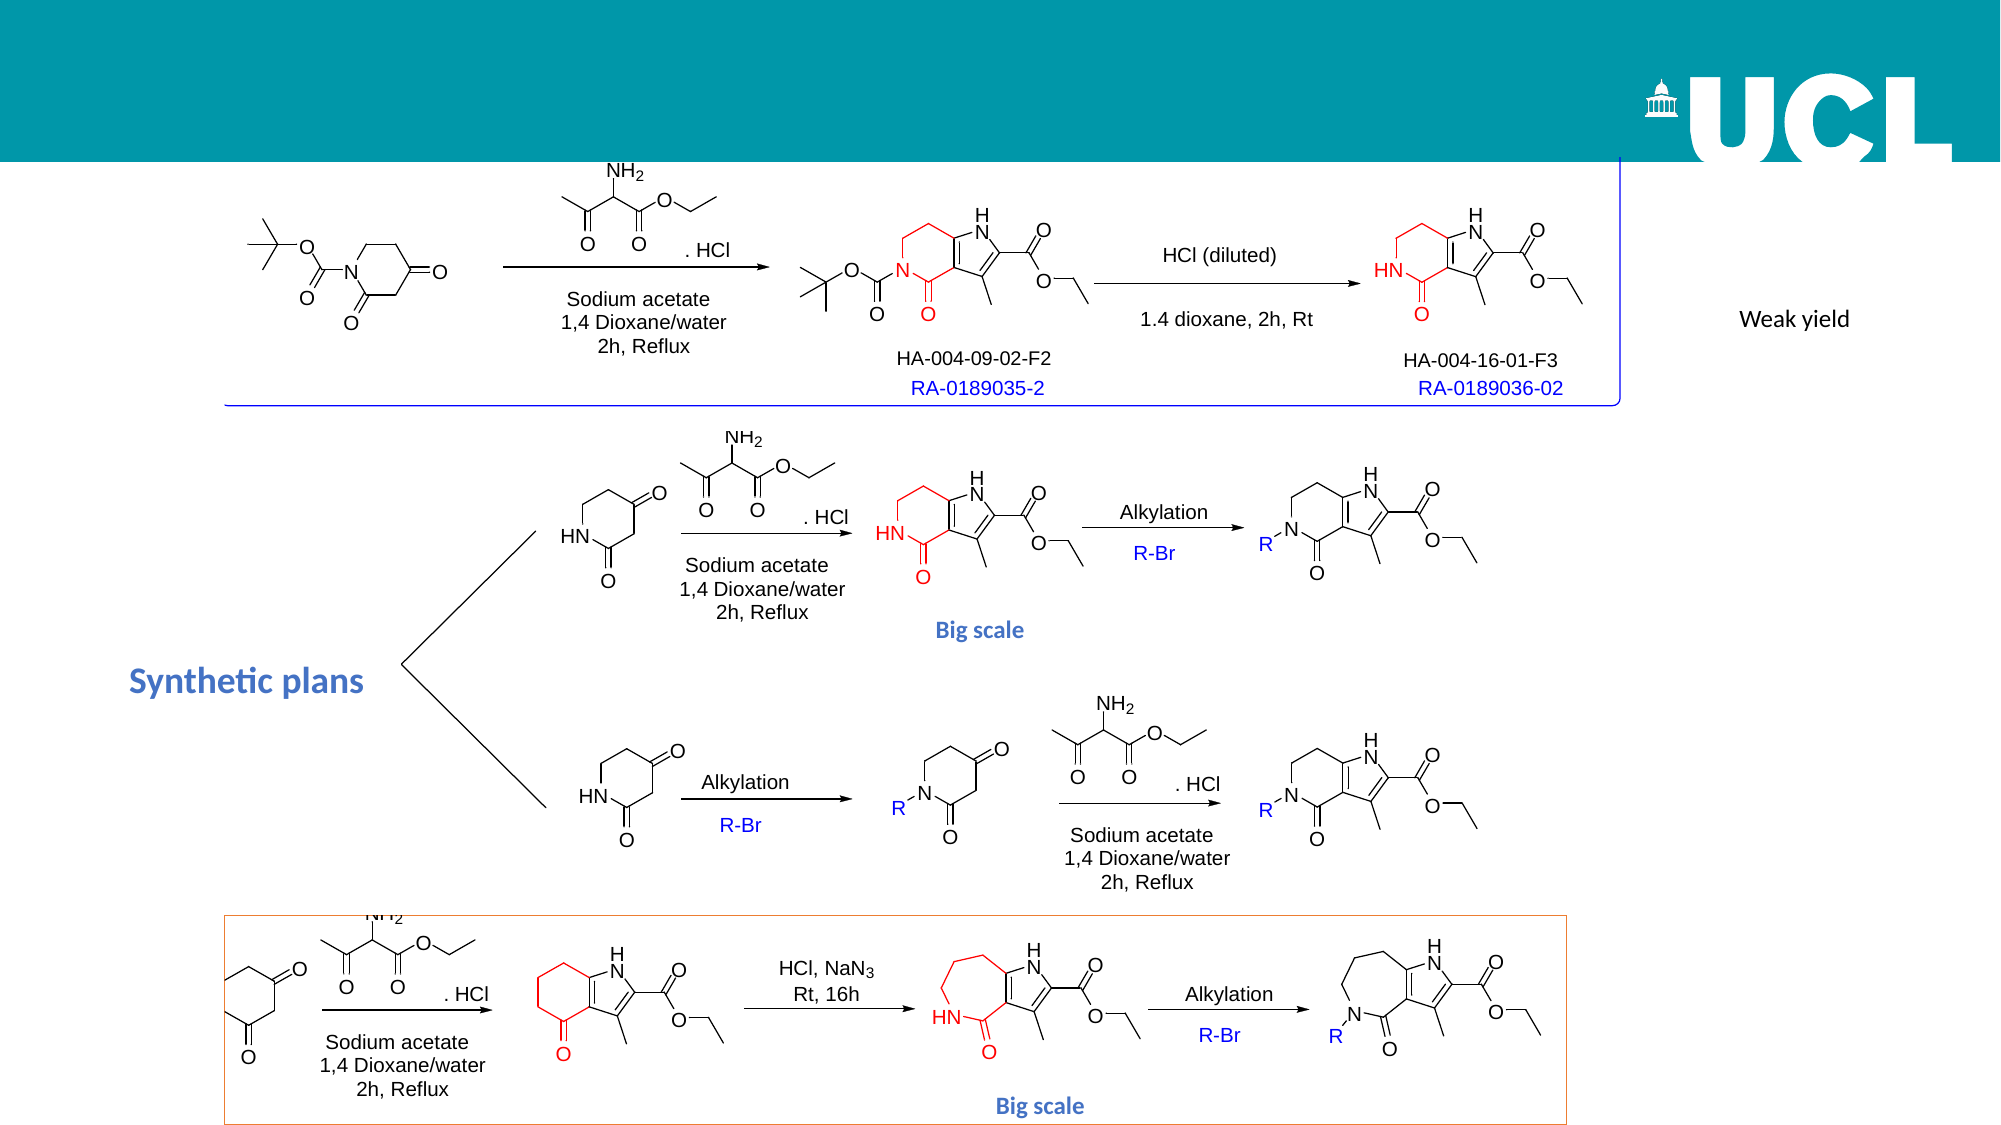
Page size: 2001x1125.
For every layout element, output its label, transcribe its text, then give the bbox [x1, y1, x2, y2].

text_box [224, 915, 1567, 1125]
text_box Weak yield [1724, 294, 1866, 340]
picture [1645, 78, 1678, 117]
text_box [401, 431, 1499, 915]
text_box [224, 157, 1651, 441]
text_box Synthetic plans [114, 648, 401, 709]
